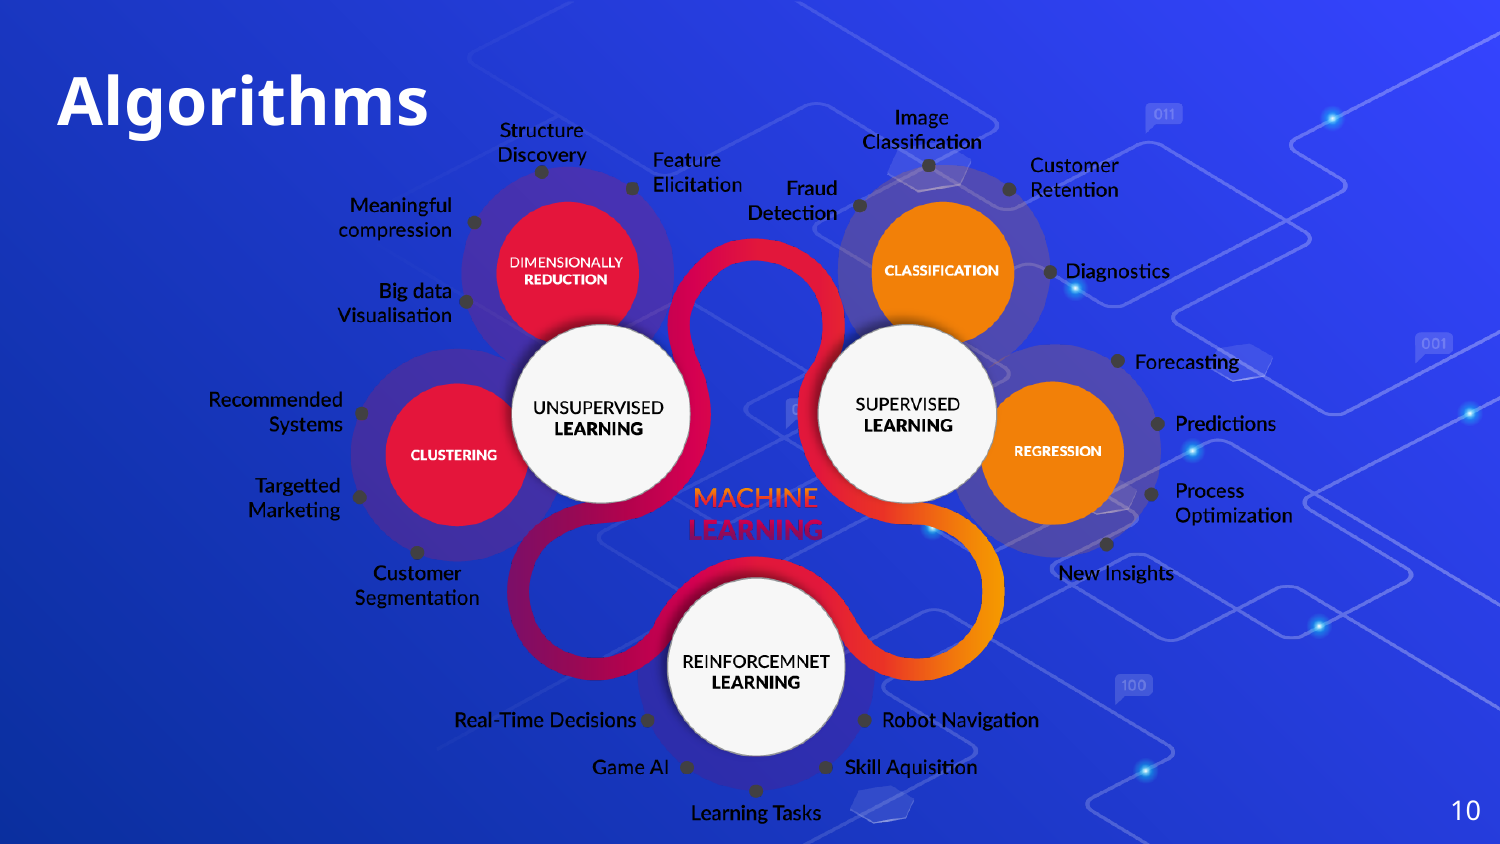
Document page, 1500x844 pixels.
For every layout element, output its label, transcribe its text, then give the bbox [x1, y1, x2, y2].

slide_number 10 [1391, 779, 1482, 844]
picture [0, 0, 1500, 844]
title Algorithms [57, 43, 855, 139]
